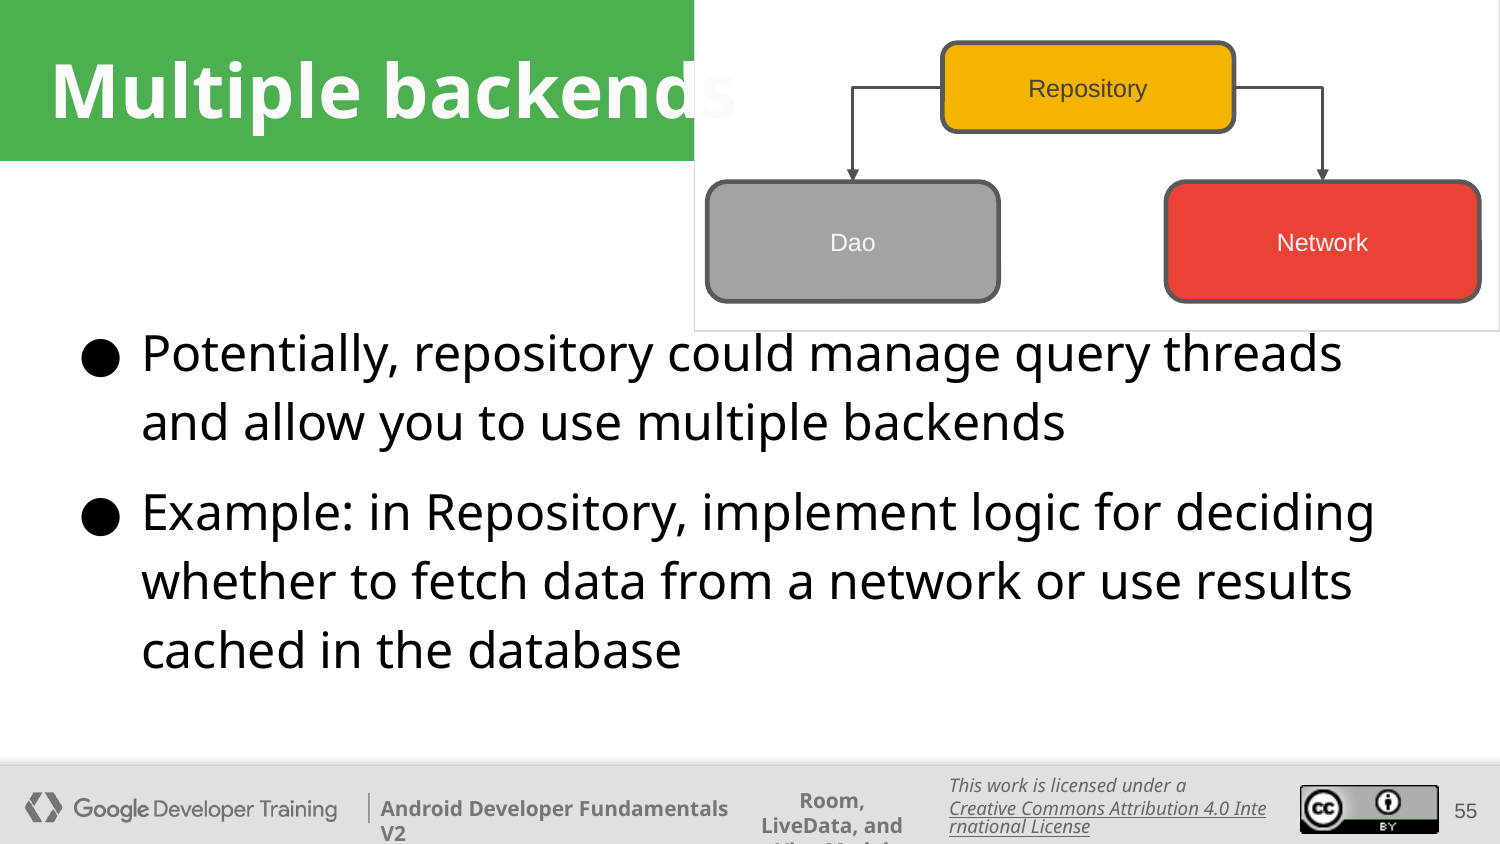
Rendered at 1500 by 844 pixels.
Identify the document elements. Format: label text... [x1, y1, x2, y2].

slide_number ‹#› [1402, 777, 1493, 842]
text_box [694, 0, 1500, 332]
picture [0, 161, 1500, 844]
list Potentially, repository could manage query threads and allow you to use multiple backends Example: in Repository, implement logic for deciding whether to fetch data from a network or use results cached in the database [51, 168, 1449, 735]
title Multiple backends [34, 28, 1449, 122]
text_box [706, 42, 1480, 302]
